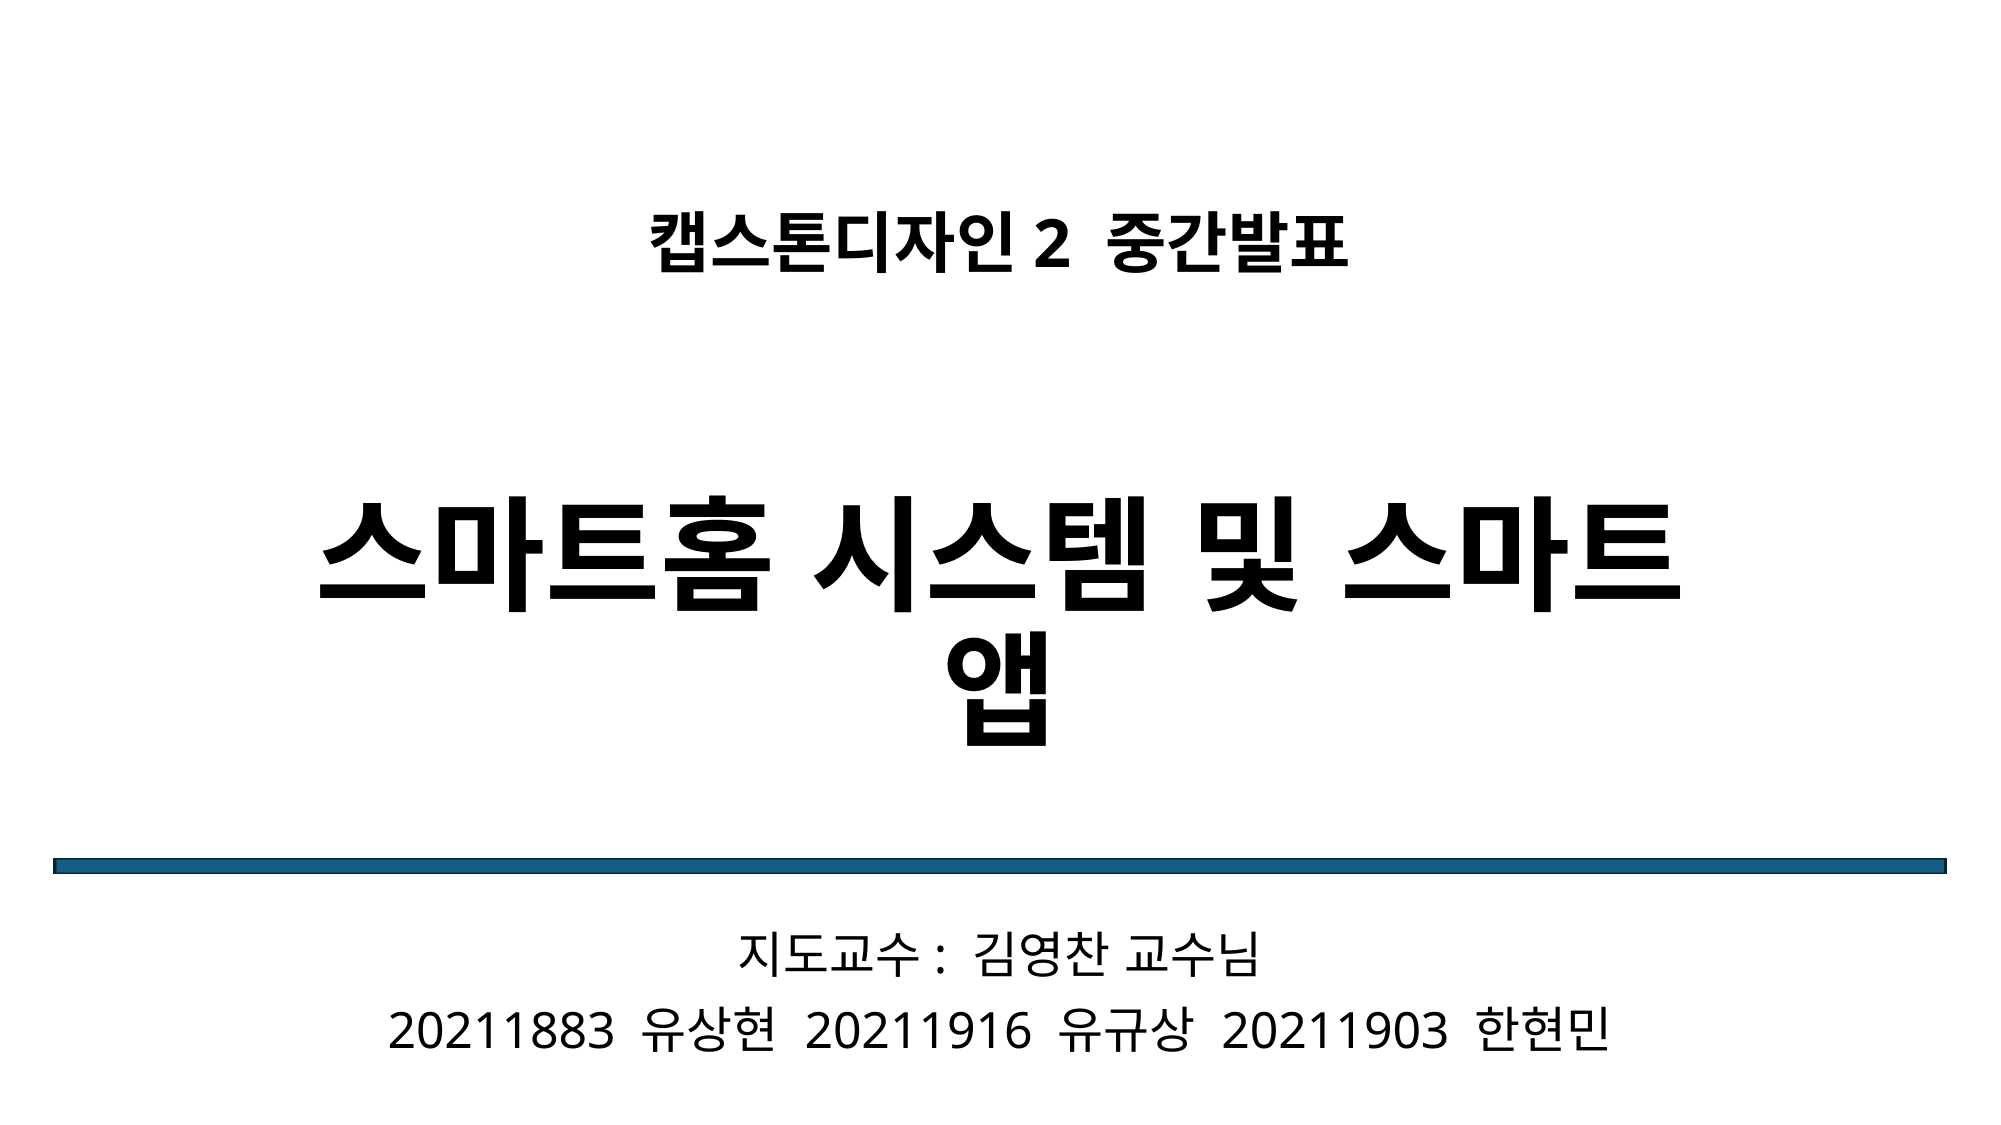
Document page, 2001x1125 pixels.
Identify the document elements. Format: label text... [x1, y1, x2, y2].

text_box 지도교수: 김영찬 교수님 20211883 유상현 20211916 유규상 20211903 한현민 [186, 922, 1814, 1103]
title 스마트홈 시스템 및 스마트 앱 [249, 474, 1750, 771]
picture [57, 860, 1943, 872]
subtitle 캡스톤디자인2 중간발표 [249, 202, 1750, 474]
